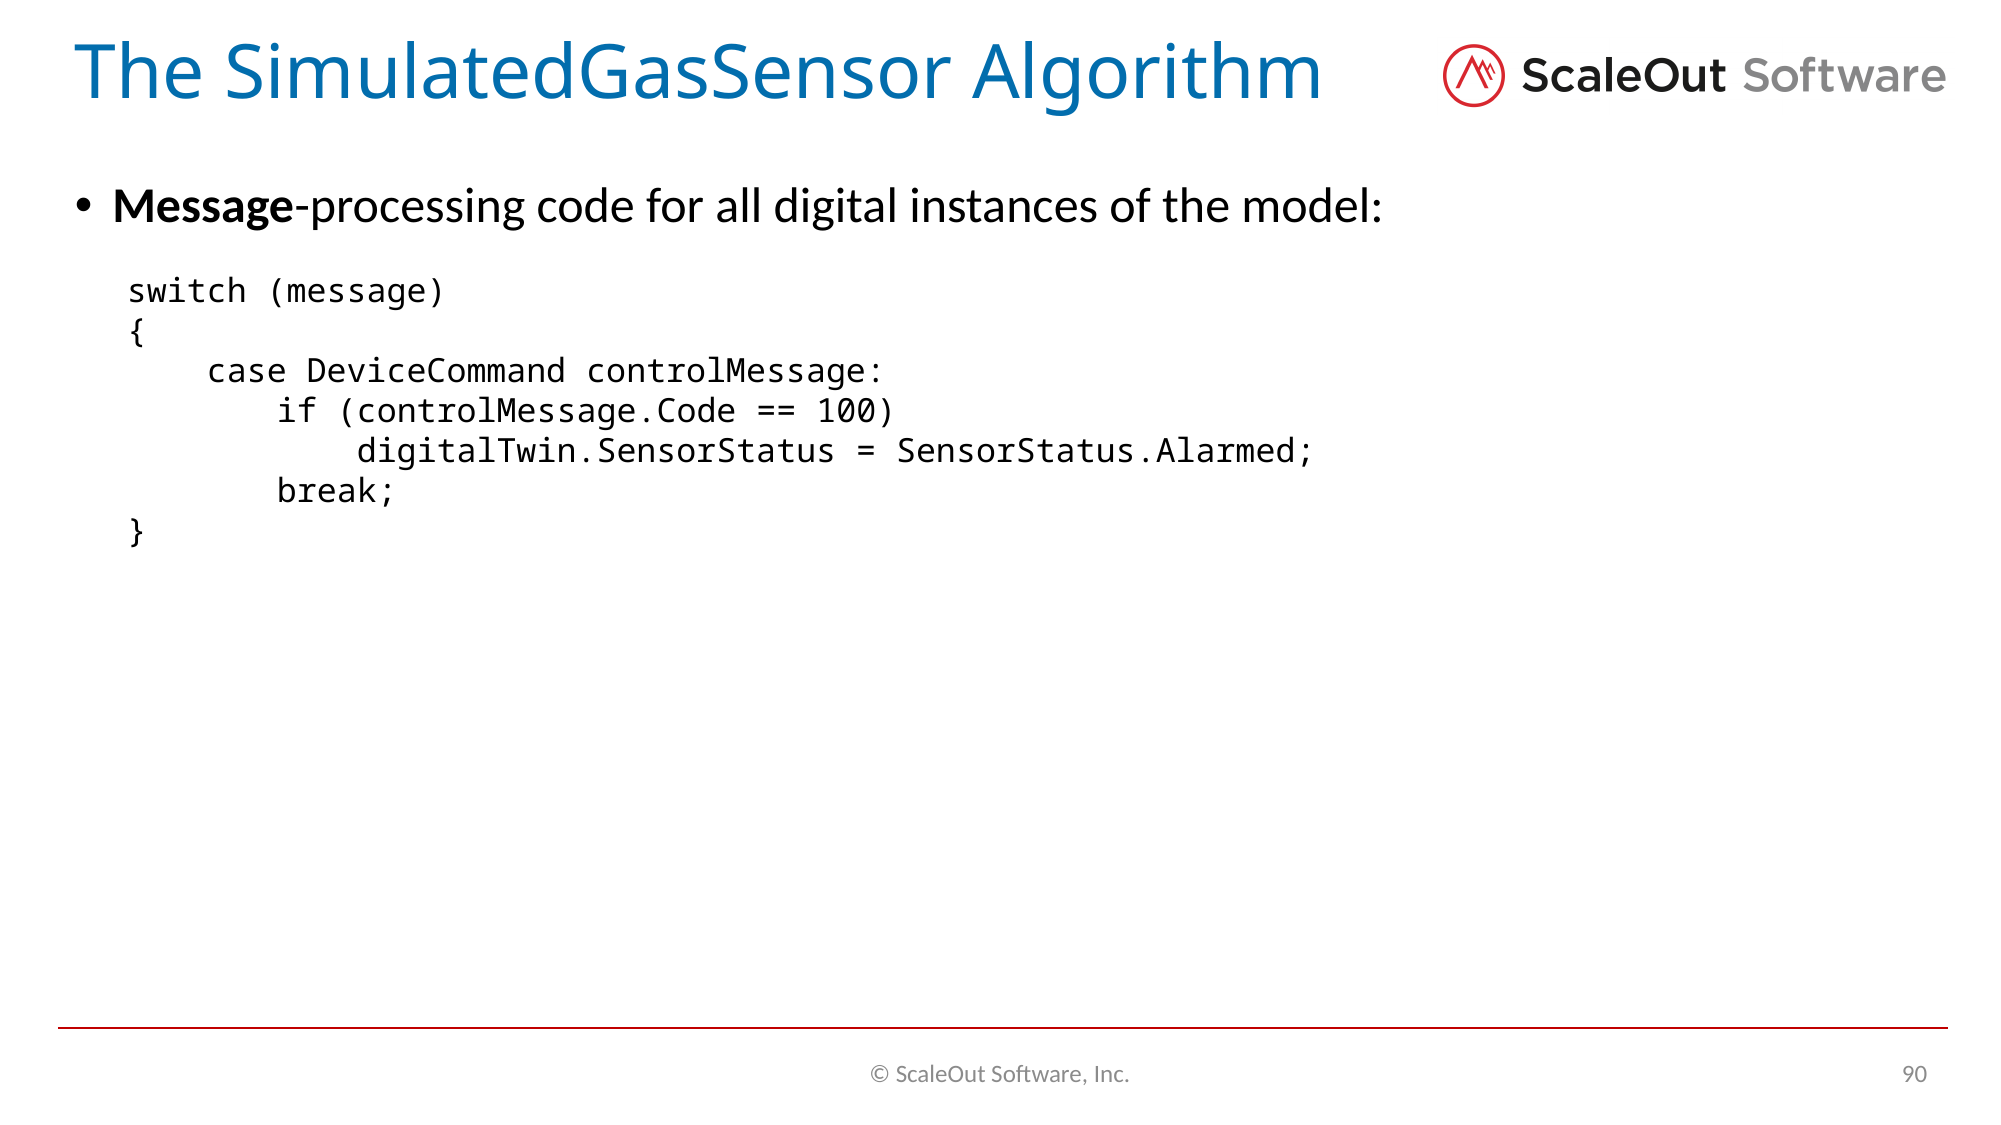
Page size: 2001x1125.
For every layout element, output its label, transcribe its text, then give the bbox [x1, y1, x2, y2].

footer © ScaleOut Software, Inc. [549, 1042, 1450, 1103]
text_box switch (message) { case DeviceCommand controlMessage: if (controlMessage.Code == 100) digitalTwin.SensorStatus = SensorStatus.Alarmed; break; } [112, 261, 1819, 596]
slide_number 90 [1598, 1042, 1943, 1103]
title The SimulatedGasSensor Algorithm [59, 18, 1438, 131]
list Message-processing code for all digital instances of the model: [59, 172, 1943, 255]
picture [1438, 37, 1955, 115]
